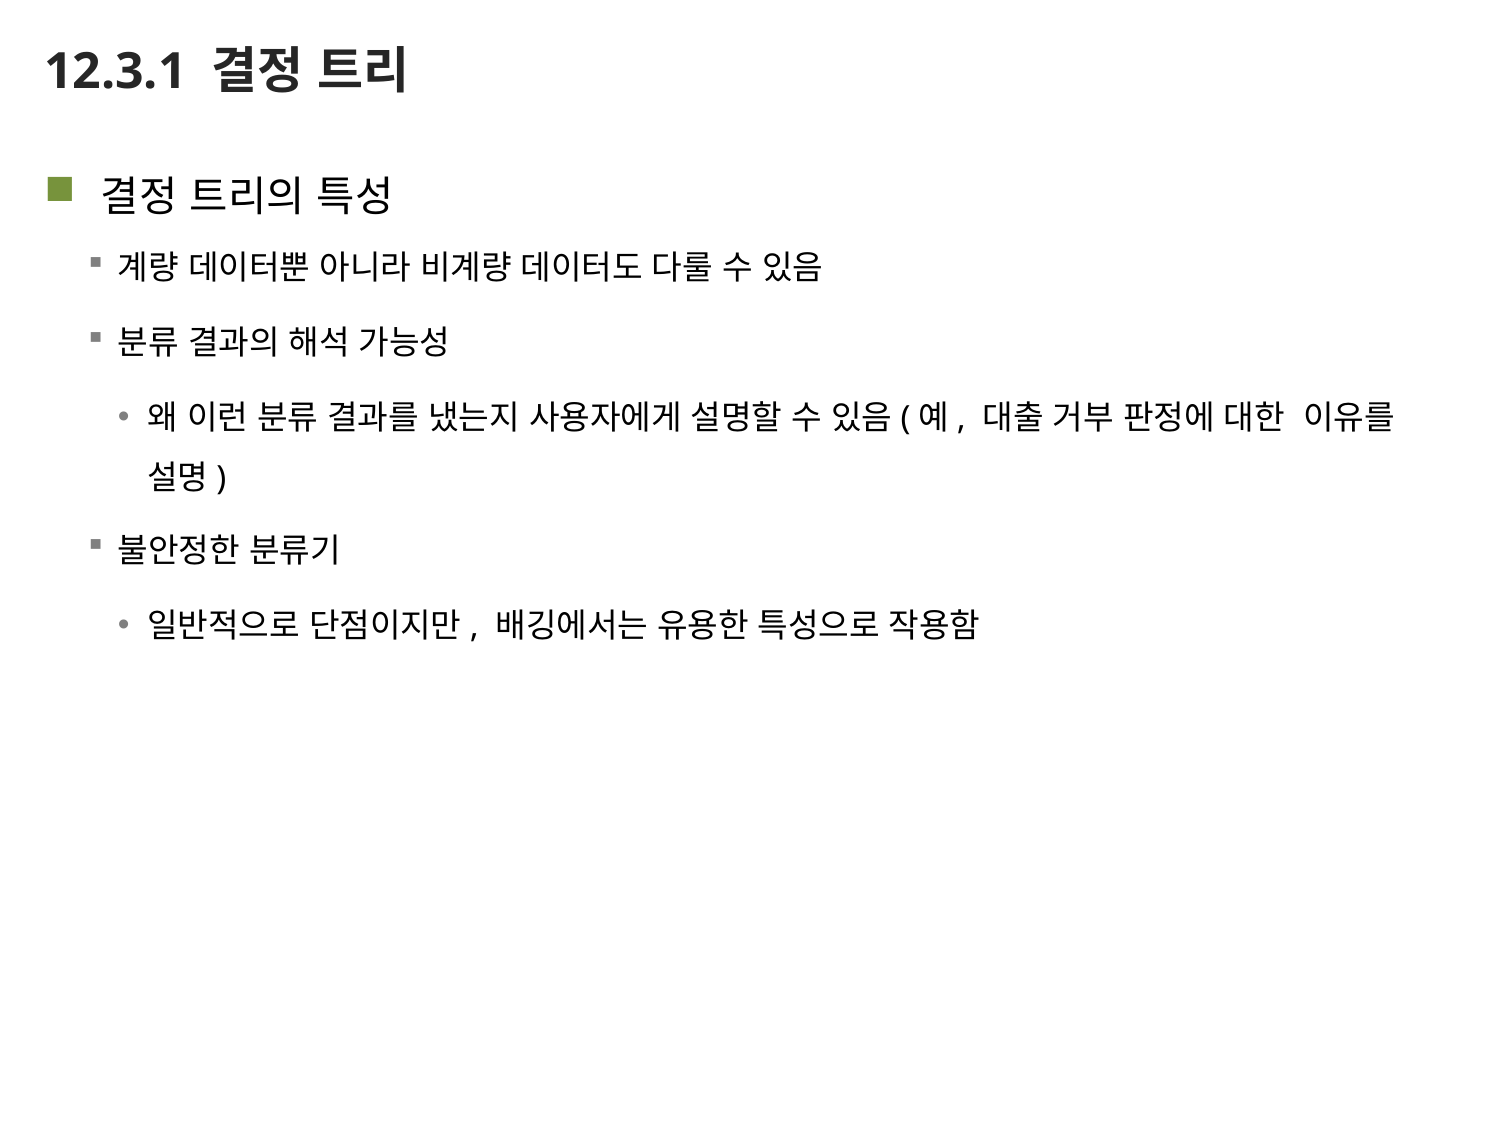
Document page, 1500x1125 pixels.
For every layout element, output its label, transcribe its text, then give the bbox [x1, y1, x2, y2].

title 12.3.1 결정 트리 [29, 23, 1448, 114]
list 결정 트리의 특성 계량 데이터뿐 아니라 비계량 데이터도 다룰 수 있음 분류 결과의 해석 가능성 왜 이런 분류 결과를 냈는지 사용자에게 설명할 수 있음(예, 대출 거부 판정에 대한 이유를 설명) 불안정한 분류기 일반적으로 단점이지만, 배깅에서는 유용한 특성으로 작용함 [29, 136, 1471, 1083]
